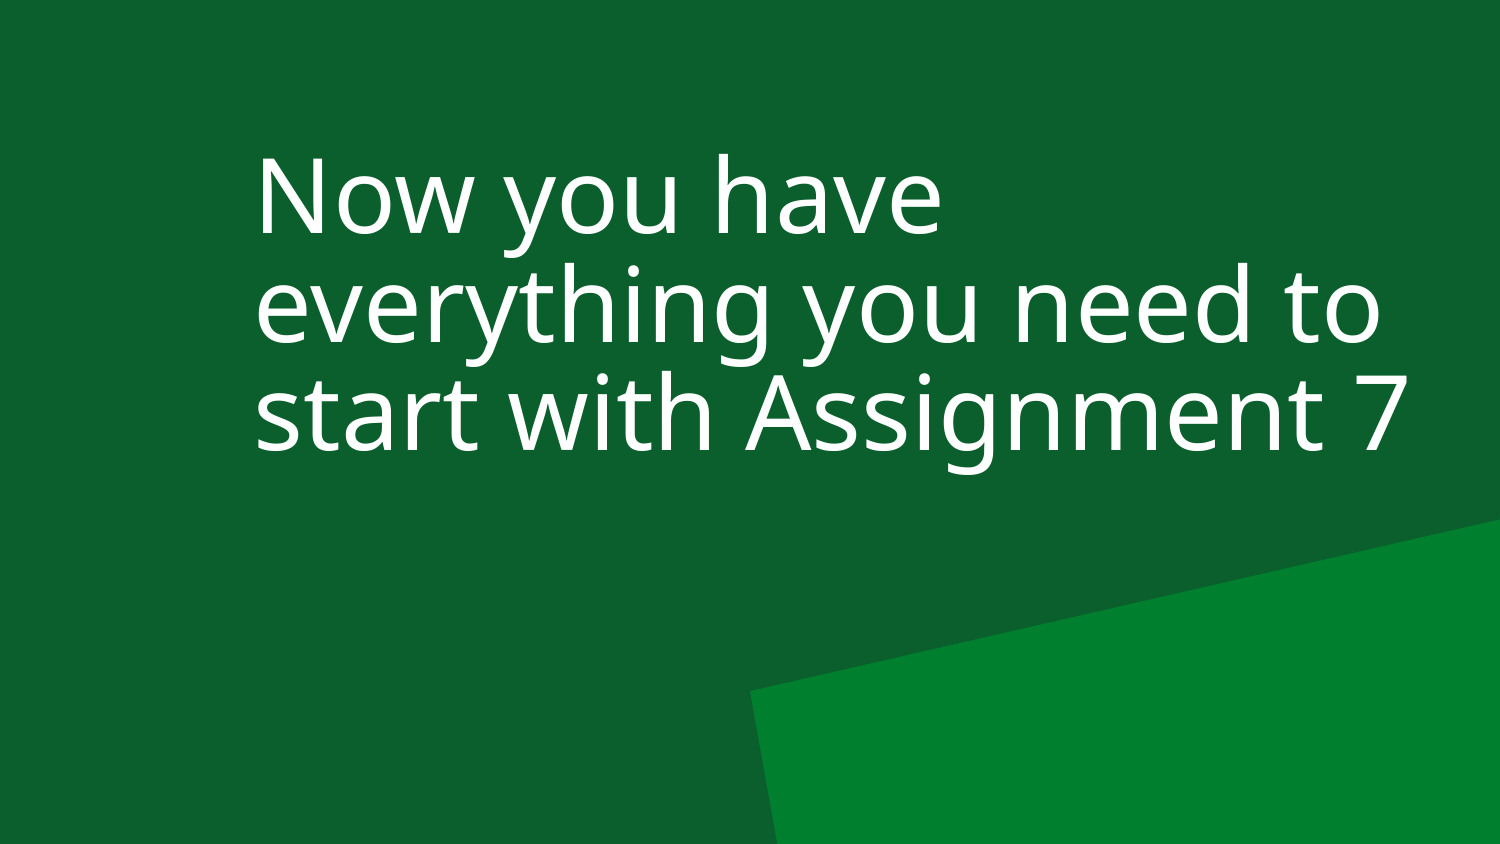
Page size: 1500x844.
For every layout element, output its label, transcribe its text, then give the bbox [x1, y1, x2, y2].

title Now you have everything you need to start with Assignment 7 [253, 61, 1442, 472]
